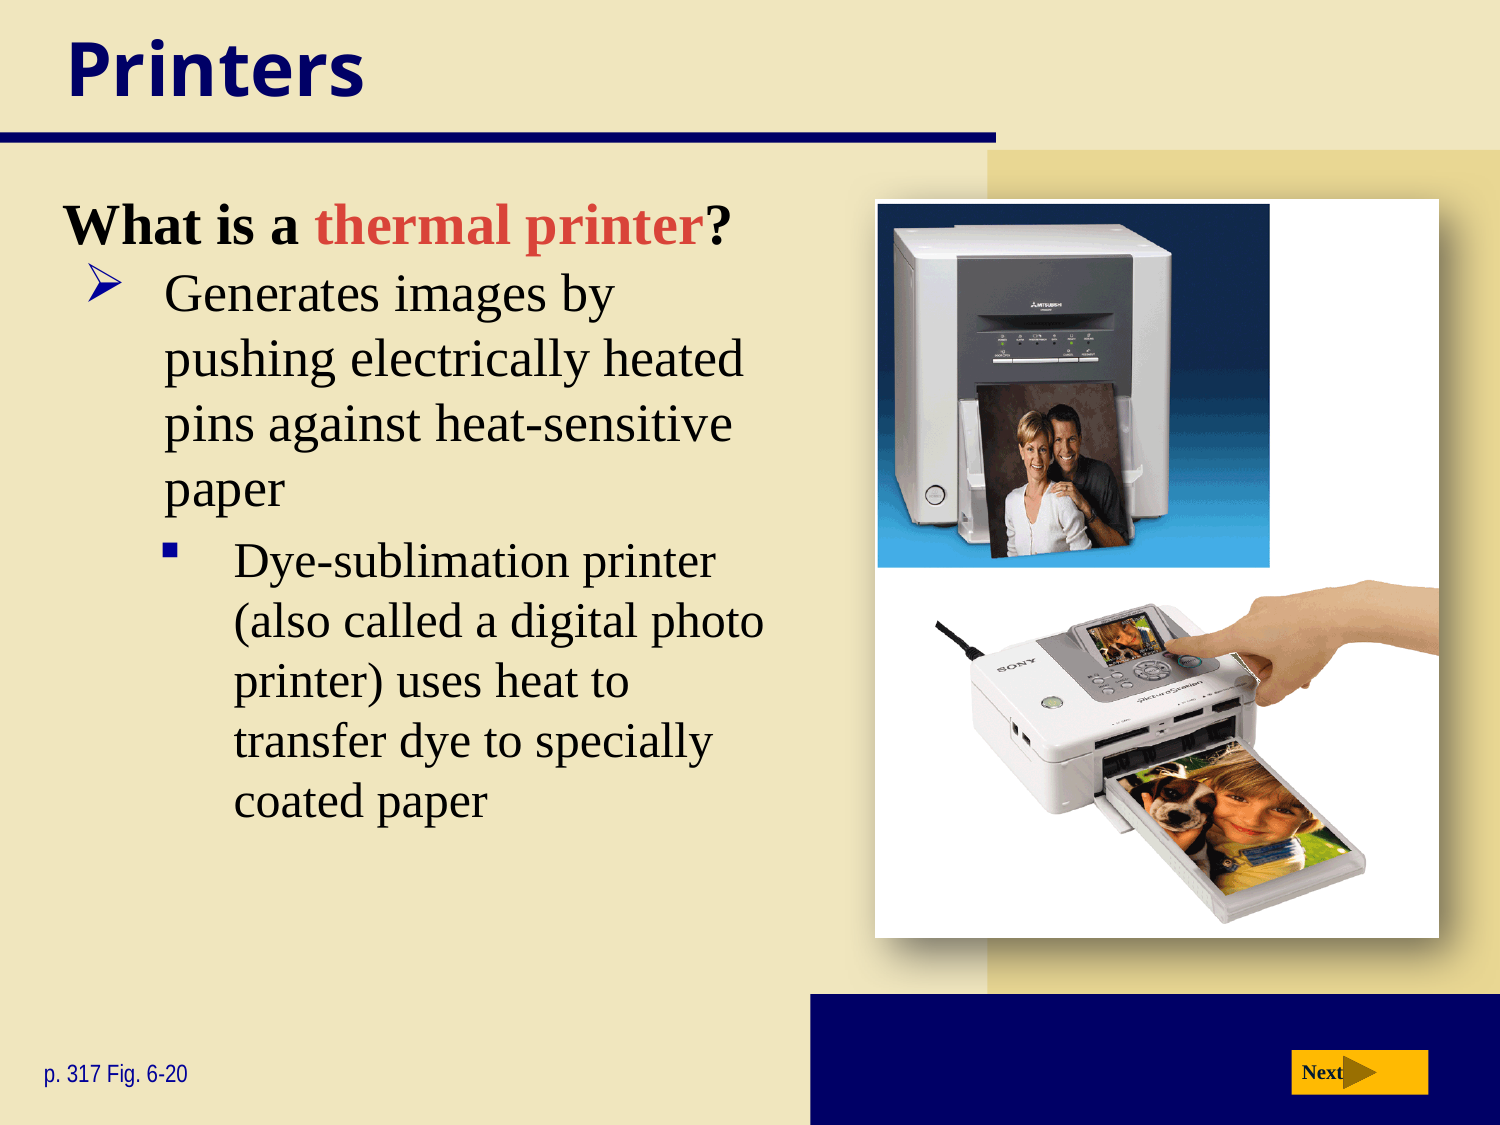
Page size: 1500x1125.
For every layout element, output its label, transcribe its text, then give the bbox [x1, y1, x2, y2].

picture [874, 199, 1439, 938]
list What is a thermal printer? [47, 178, 1457, 280]
title Printers [49, 0, 1459, 133]
text_box Generates images by pushing electrically heated pins against heat-sensitive paper Dye-sublimation printer (also called a digital photo printer) uses heat to transfer dye to specially coated paper [49, 249, 800, 563]
text_box p. 317 Fig. 6-20 [29, 1050, 284, 1095]
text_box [1286, 1049, 1429, 1095]
